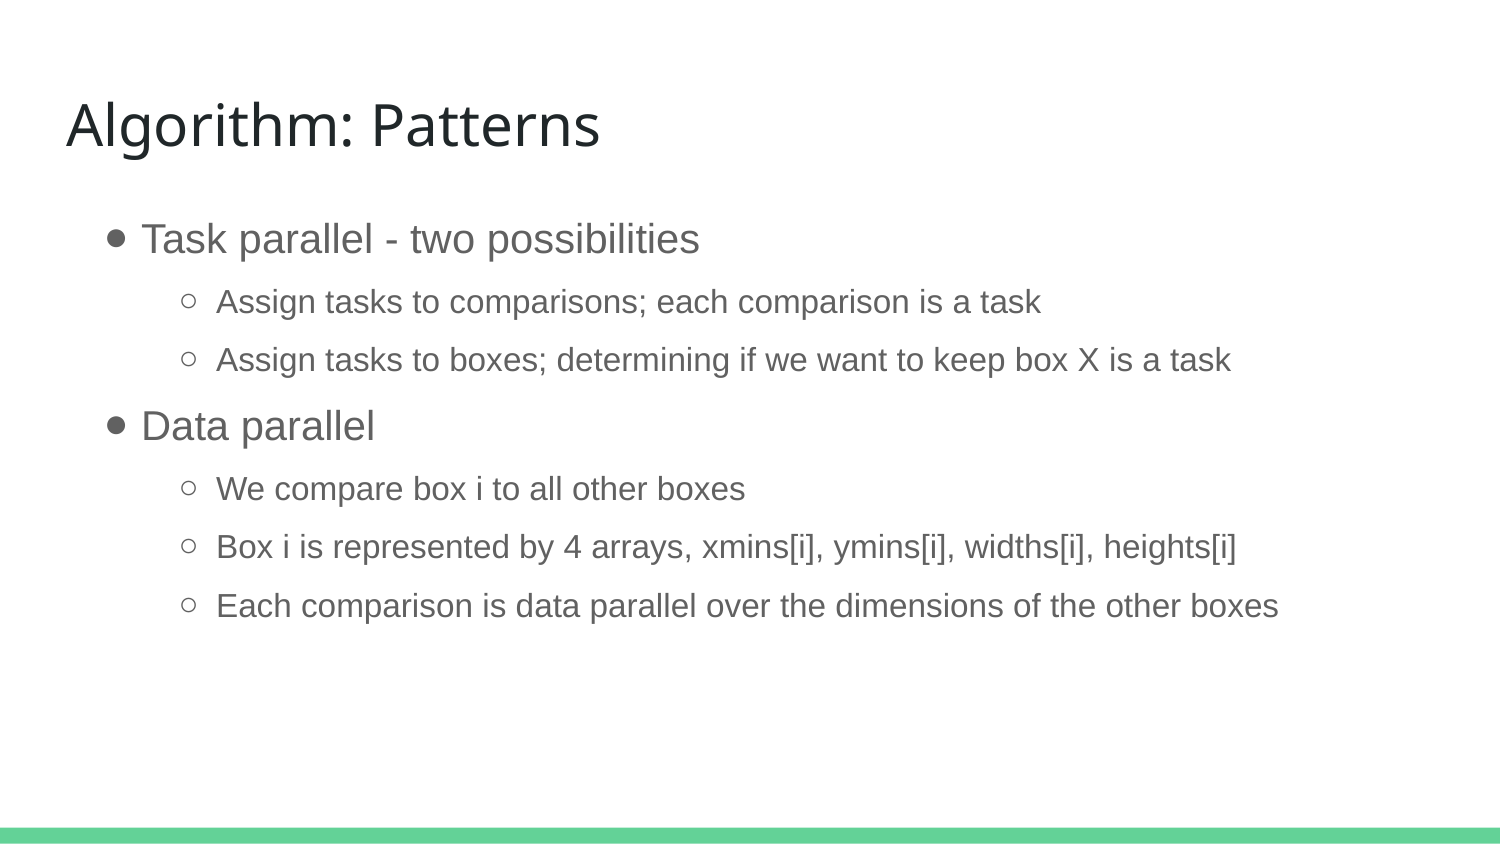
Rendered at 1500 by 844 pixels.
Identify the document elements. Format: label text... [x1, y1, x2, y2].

list Task parallel - two possibilities Assign tasks to comparisons; each comparison is a task Assign tasks to boxes; determining if we want to keep box X is a task Data parallel We compare box i to all other boxes Box i is represented by 4 arrays, xmins[i], ymins[i], widths[i], heights[i] Each comparison is data parallel over the dimensions of the other boxes [51, 189, 1449, 750]
title Algorithm: Patterns [51, 72, 1449, 167]
